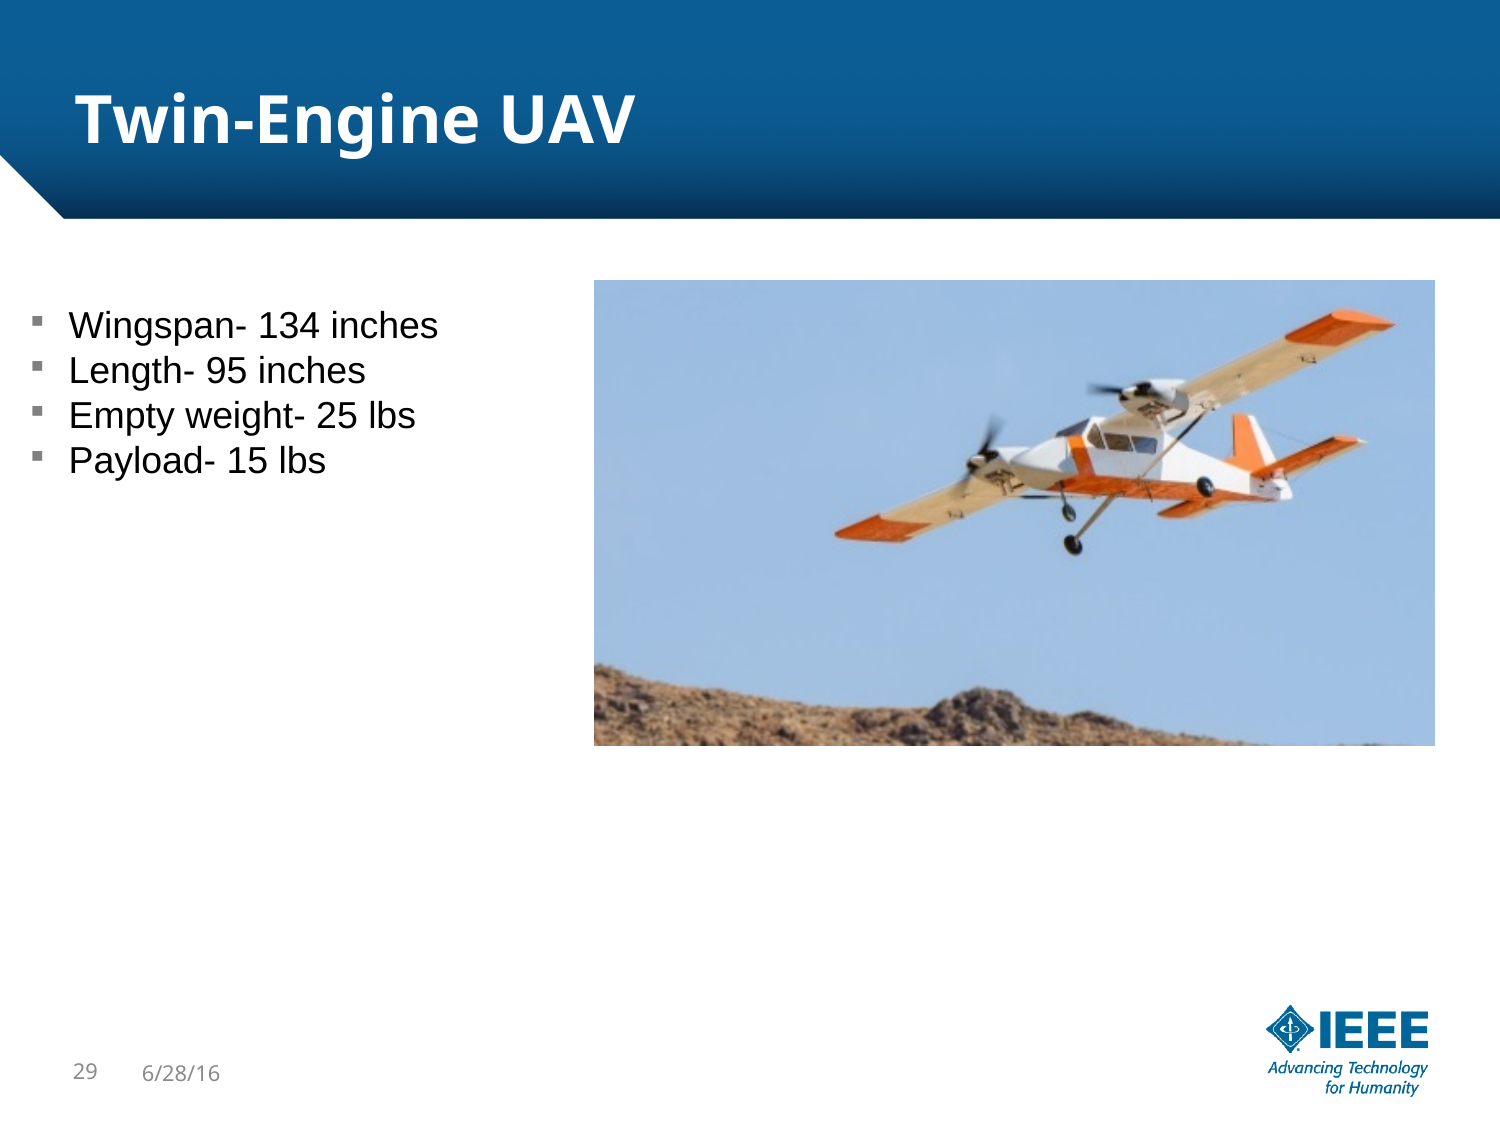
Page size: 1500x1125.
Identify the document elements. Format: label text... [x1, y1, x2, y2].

text_box 6/28/16 [141, 1042, 411, 1103]
text_box Wingspan- 134 inches Length- 95 inches Empty weight- 25 lbs Payload- 15 lbs [15, 293, 537, 489]
text_box Twin-Engine UAV [60, 32, 1435, 201]
picture [0, 0, 1500, 1125]
text_box <number> [72, 1042, 132, 1103]
